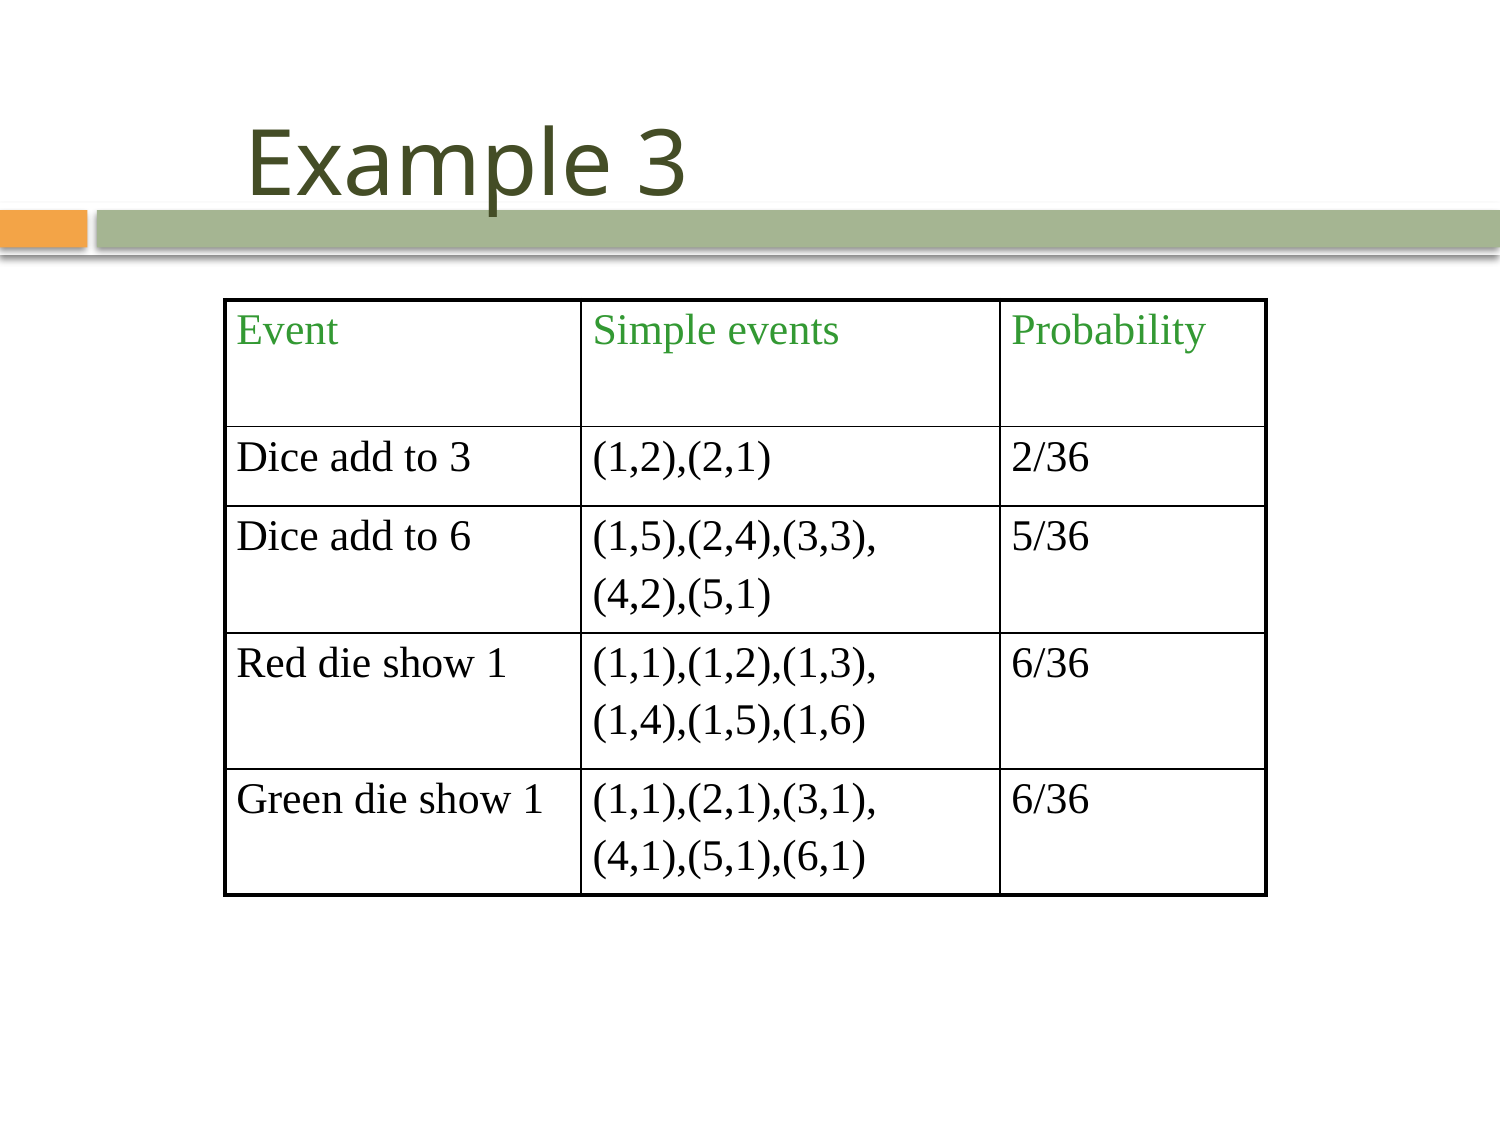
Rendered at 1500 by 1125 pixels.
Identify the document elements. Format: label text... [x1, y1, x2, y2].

table_header Probability [1001, 302, 1264, 426]
table_cell 6/36 [1001, 770, 1264, 893]
table_cell (1,5),(2,4),(3,3), (4,2),(5,1) [582, 507, 999, 632]
table_cell Dice add to 3 [227, 427, 580, 505]
table_cell 2/36 [1001, 427, 1264, 505]
table_cell Green die show 1 [227, 770, 580, 893]
table_cell Dice add to 6 [227, 507, 580, 632]
table_cell (1,1),(1,2),(1,3), (1,4),(1,5),(1,6) [582, 634, 999, 768]
table_cell 5/36 [1001, 507, 1264, 632]
table_cell (1,1),(2,1),(3,1), (4,1),(5,1),(6,1) [582, 770, 999, 893]
table_header Simple events [582, 302, 999, 426]
table_header Event [227, 302, 580, 426]
table_cell 6/36 [1001, 634, 1264, 768]
table_cell (1,2),(2,1) [582, 427, 999, 505]
table_cell Red die show 1 [227, 634, 580, 768]
title Example 3 [229, 88, 1187, 230]
